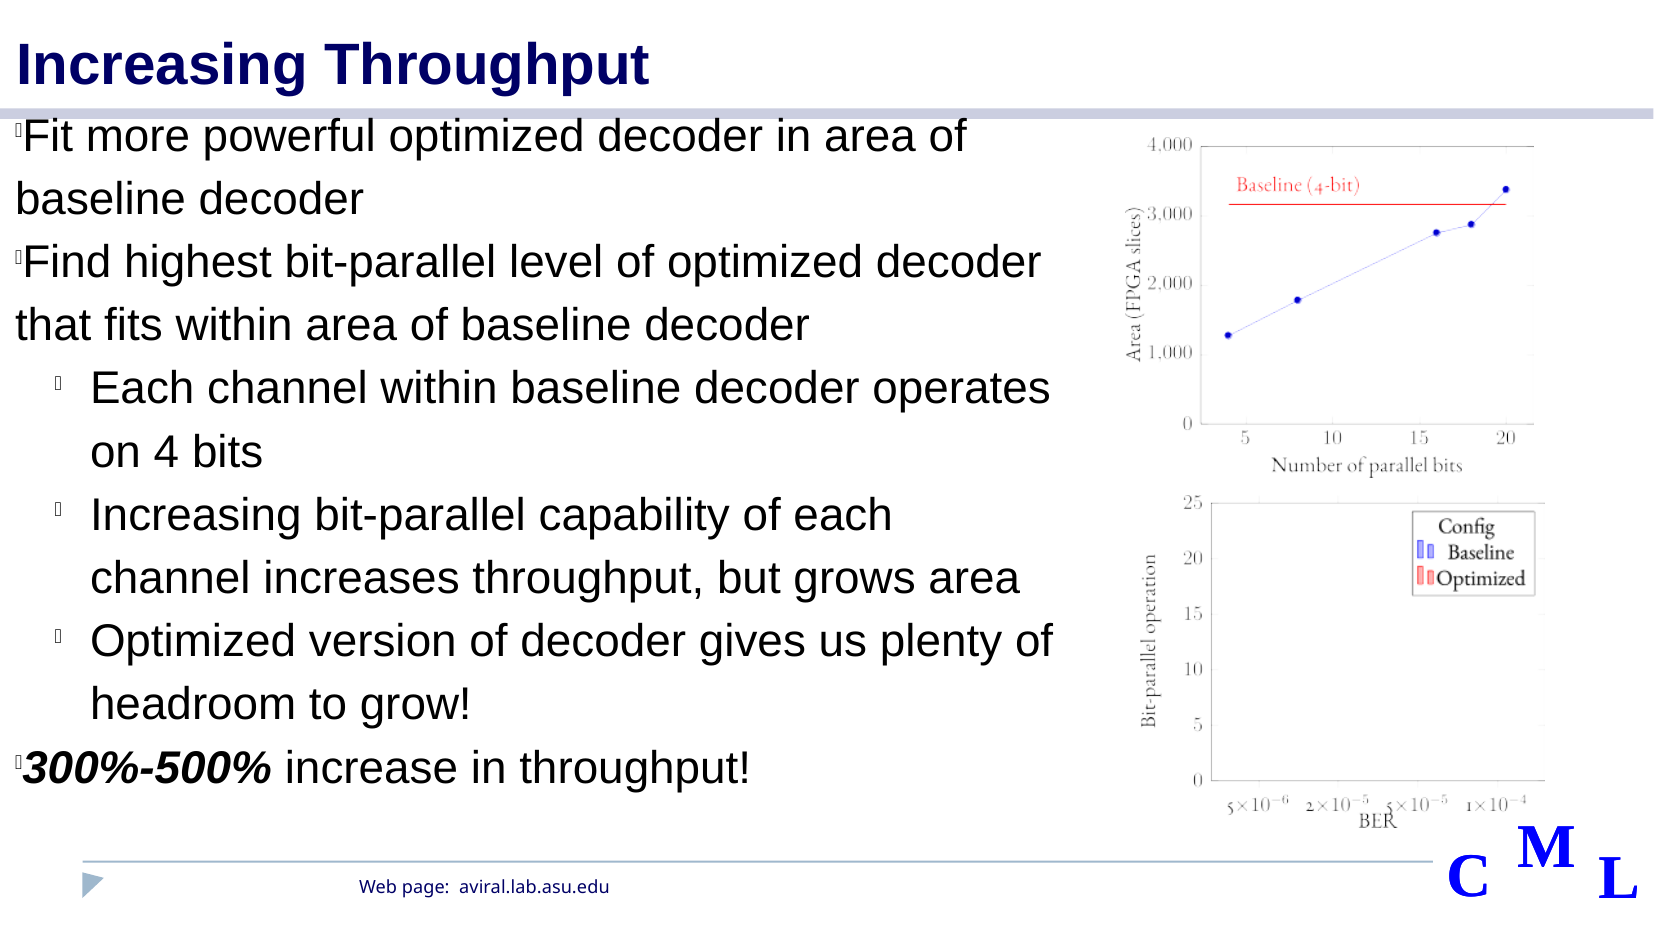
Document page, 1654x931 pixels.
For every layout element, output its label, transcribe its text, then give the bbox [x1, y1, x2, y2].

text_box Fit more powerful optimized decoder in area of baseline decoder Find highest bit-parallel level of optimized decoder that fits within area of baseline decoder Each channel within baseline decoder operates on 4 bits Increasing bit-parallel capability of each channel increases throughput, but grows area Optimized version of decoder gives us plenty of headroom to grow! 300%-500% increase in throughput! [14, 124, 1064, 765]
picture [1124, 137, 1535, 479]
text_box Increasing Throughput [16, 28, 1422, 95]
picture [1140, 495, 1546, 828]
